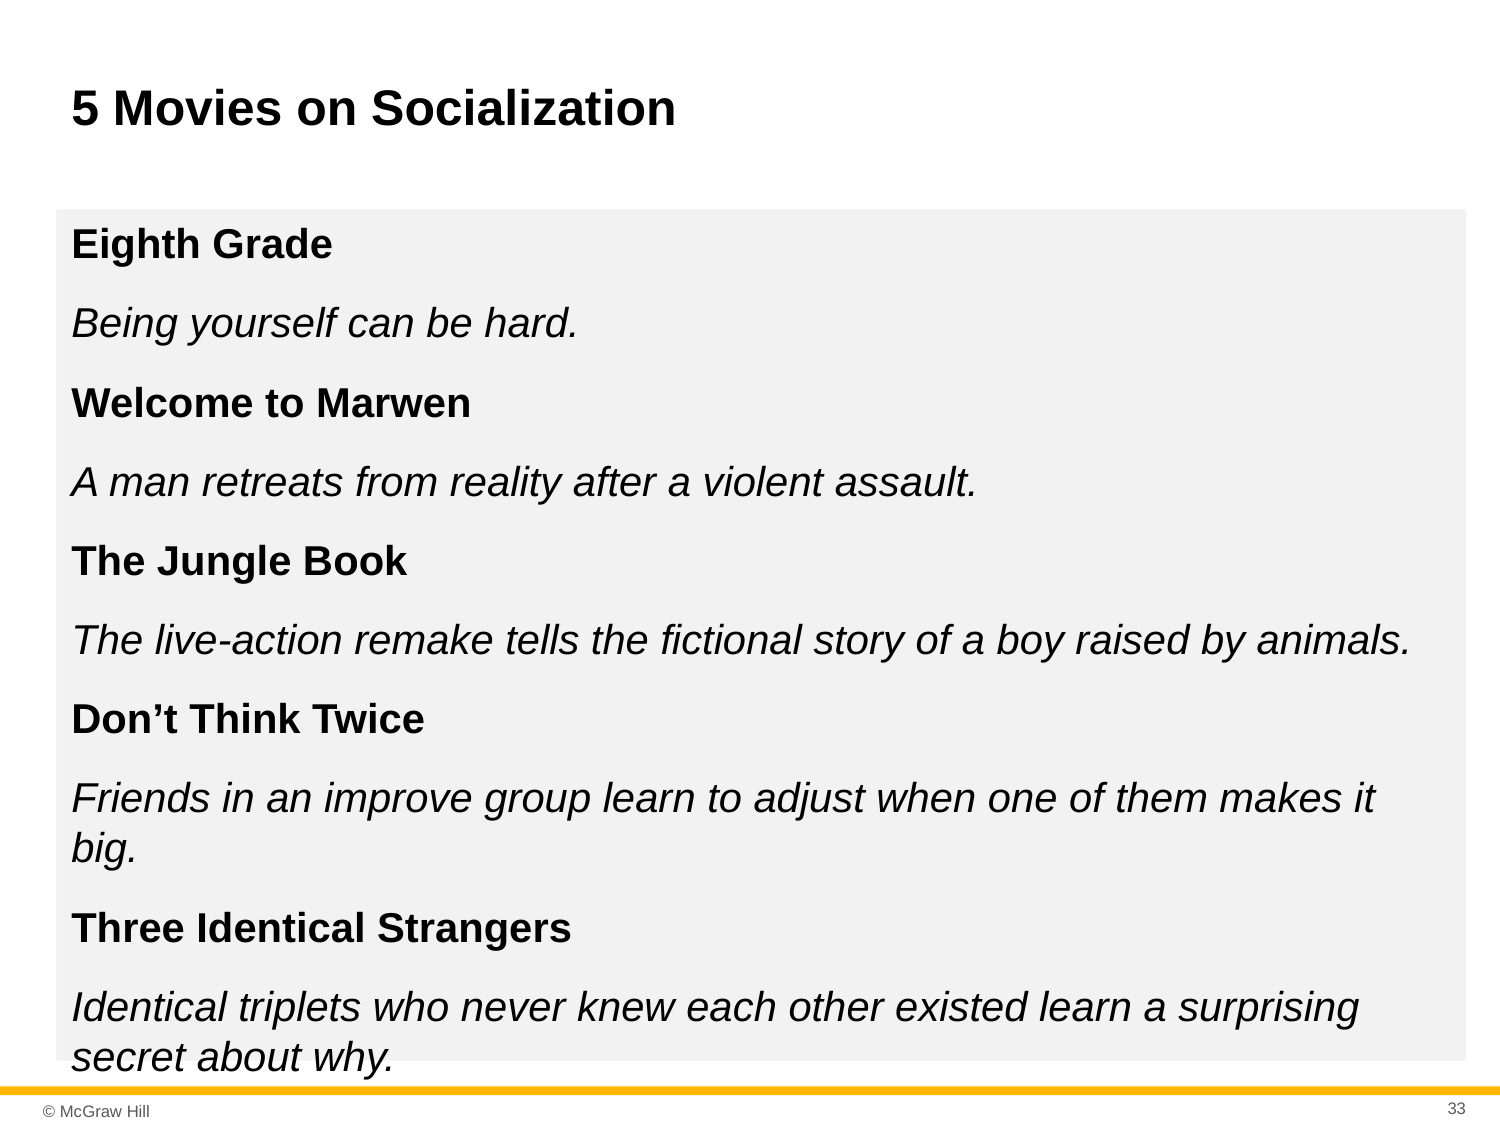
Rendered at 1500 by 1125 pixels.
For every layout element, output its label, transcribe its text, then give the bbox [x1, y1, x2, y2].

list Eighth Grade Being yourself can be hard. Welcome to Marwen A man retreats from reality after a violent assault. The Jungle Book The live-action remake tells the fictional story of a boy raised by animals. Don’t Think Twice Friends in an improve group learn to adjust when one of them makes it big. Three Identical Strangers Identical triplets who never knew each other existed learn a surprising secret about why. [56, 209, 1467, 1061]
title 5 Movies on Socialization [56, 50, 1444, 162]
